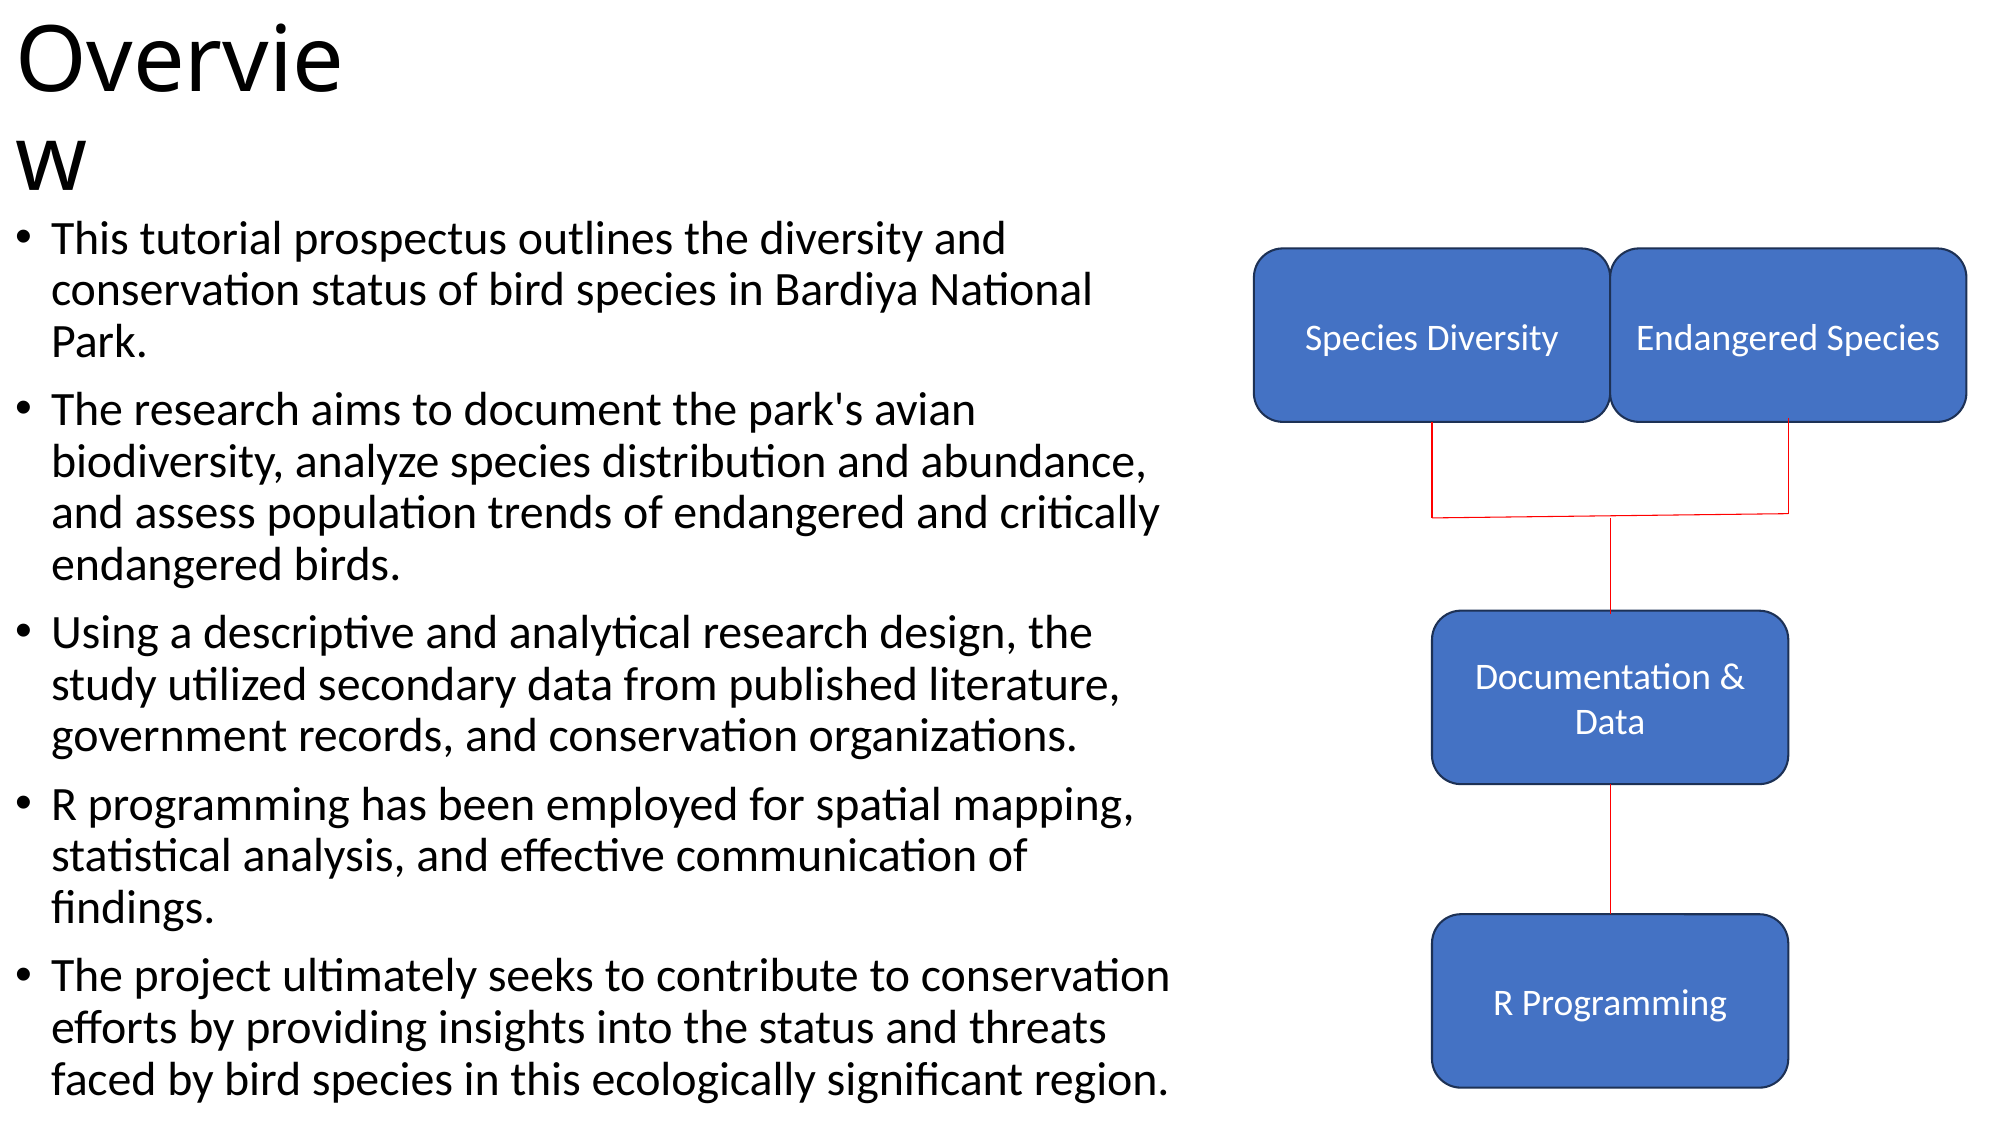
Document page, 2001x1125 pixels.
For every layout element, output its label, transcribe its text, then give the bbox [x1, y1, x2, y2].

title Overview [0, 3, 408, 205]
text_box Documentation & Data [1430, 609, 1790, 786]
text_box Species Diversity [1252, 247, 1610, 423]
list This tutorial prospectus outlines the diversity and conservation status of bird species in Bardiya National Park. The research aims to document the park's avian biodiversity, analyze species distribution and abundance, and assess population trends of endangered and critically endangered birds. Using a descriptive and analytical research design, the study utilized secondary data from published literature, government records, and conservation organizations. R programming has been employed for spatial mapping, statistical analysis, and effective communication of findings. The project ultimately seeks to contribute to conservation efforts by providing insights into the status and threats faced by bird species in this ecologically significant region. [0, 205, 1196, 1122]
text_box Endangered Species [1609, 247, 1968, 423]
text_box R Programming [1430, 913, 1790, 1089]
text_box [1431, 513, 1789, 518]
